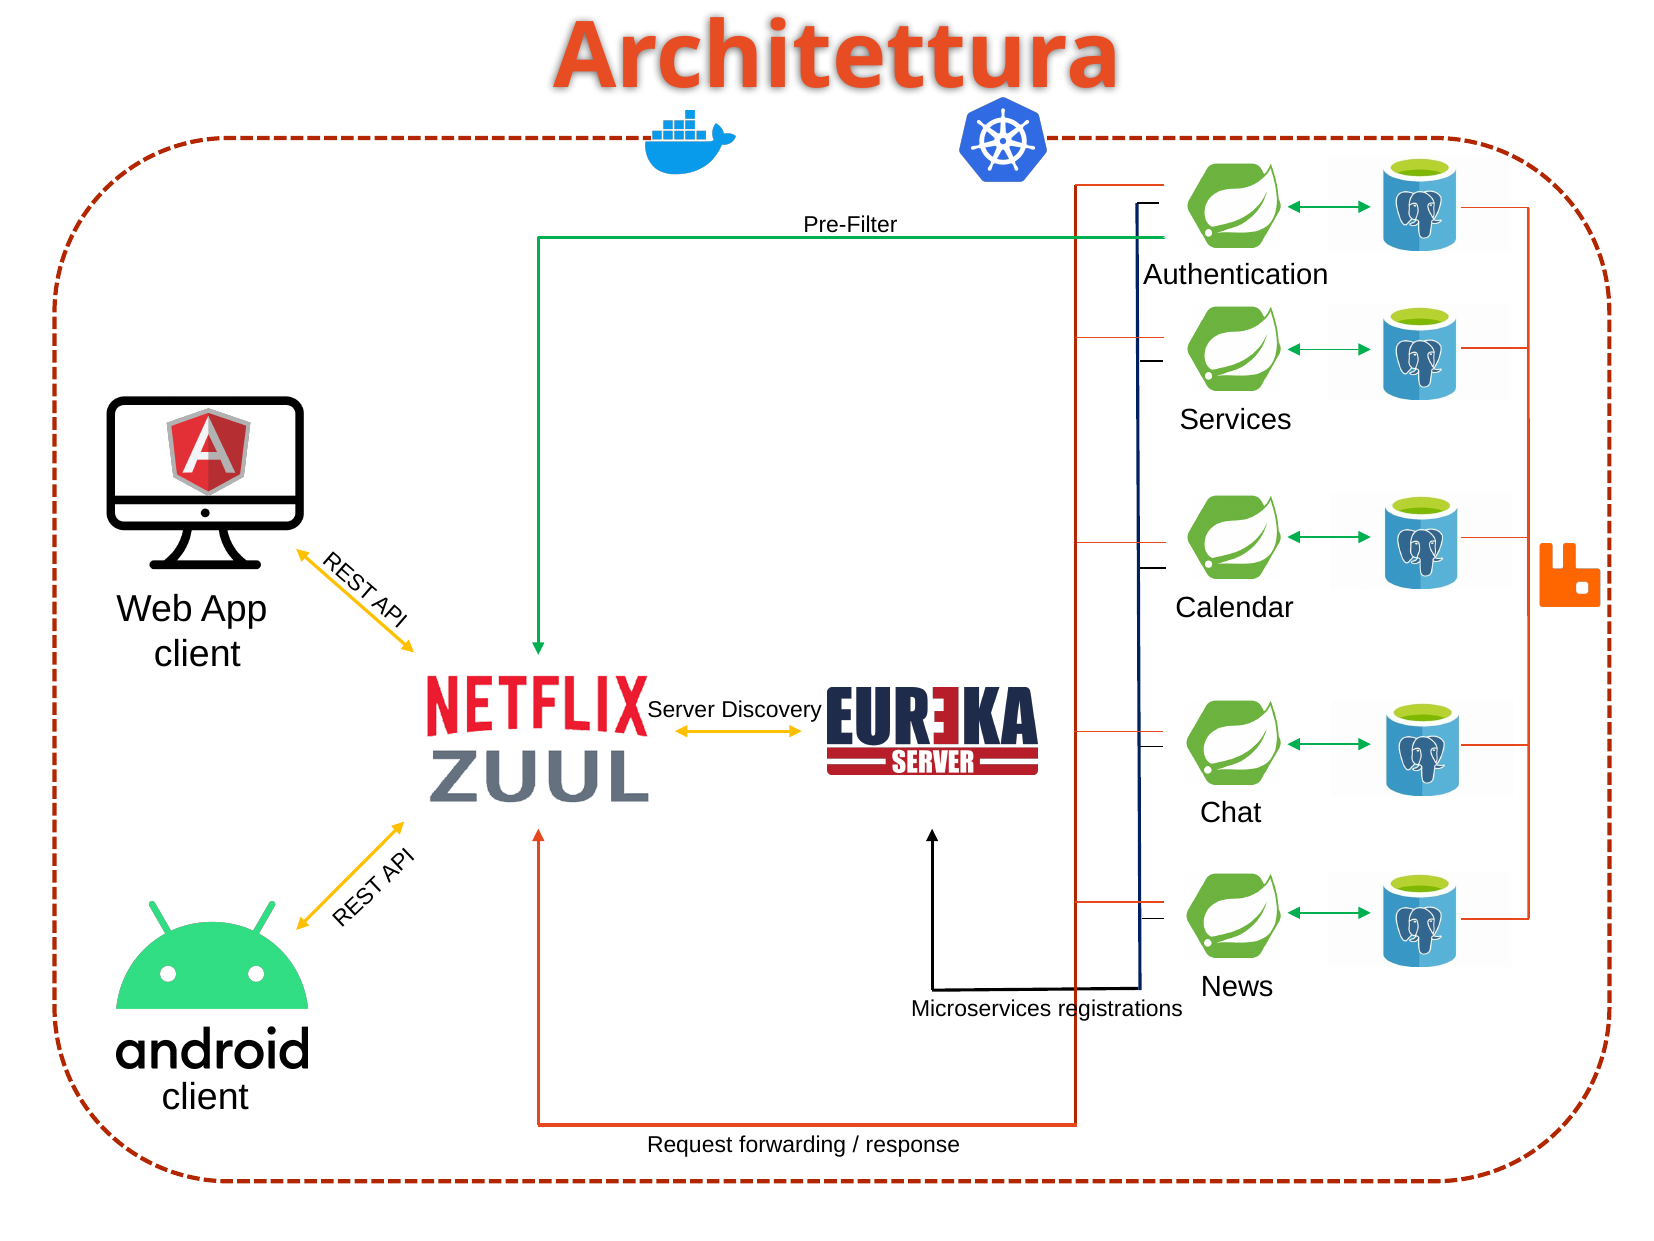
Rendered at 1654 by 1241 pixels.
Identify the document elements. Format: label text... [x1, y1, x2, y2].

picture [1328, 304, 1511, 400]
picture [1185, 493, 1283, 581]
picture [958, 95, 1048, 183]
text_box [1136, 210, 1141, 236]
text_box Microservices registrations [896, 986, 1071, 1029]
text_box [538, 237, 1165, 655]
text_box [52, 135, 1612, 1184]
picture [102, 379, 309, 586]
picture [1328, 871, 1511, 968]
picture [826, 687, 1038, 776]
picture [1538, 543, 1602, 607]
picture [1185, 699, 1282, 787]
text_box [1136, 740, 1141, 901]
text_box Microservices registrations [1080, 986, 1199, 1029]
picture [116, 901, 309, 1069]
picture [1185, 162, 1283, 249]
picture [1329, 493, 1512, 589]
picture [639, 91, 741, 193]
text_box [295, 821, 405, 931]
picture [1185, 304, 1283, 392]
picture [1331, 700, 1514, 796]
picture [1185, 872, 1282, 959]
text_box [296, 548, 415, 653]
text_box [1136, 911, 1141, 991]
picture [425, 654, 651, 822]
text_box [1136, 663, 1141, 730]
title Architettura [182, 0, 1495, 148]
picture [1328, 155, 1511, 251]
